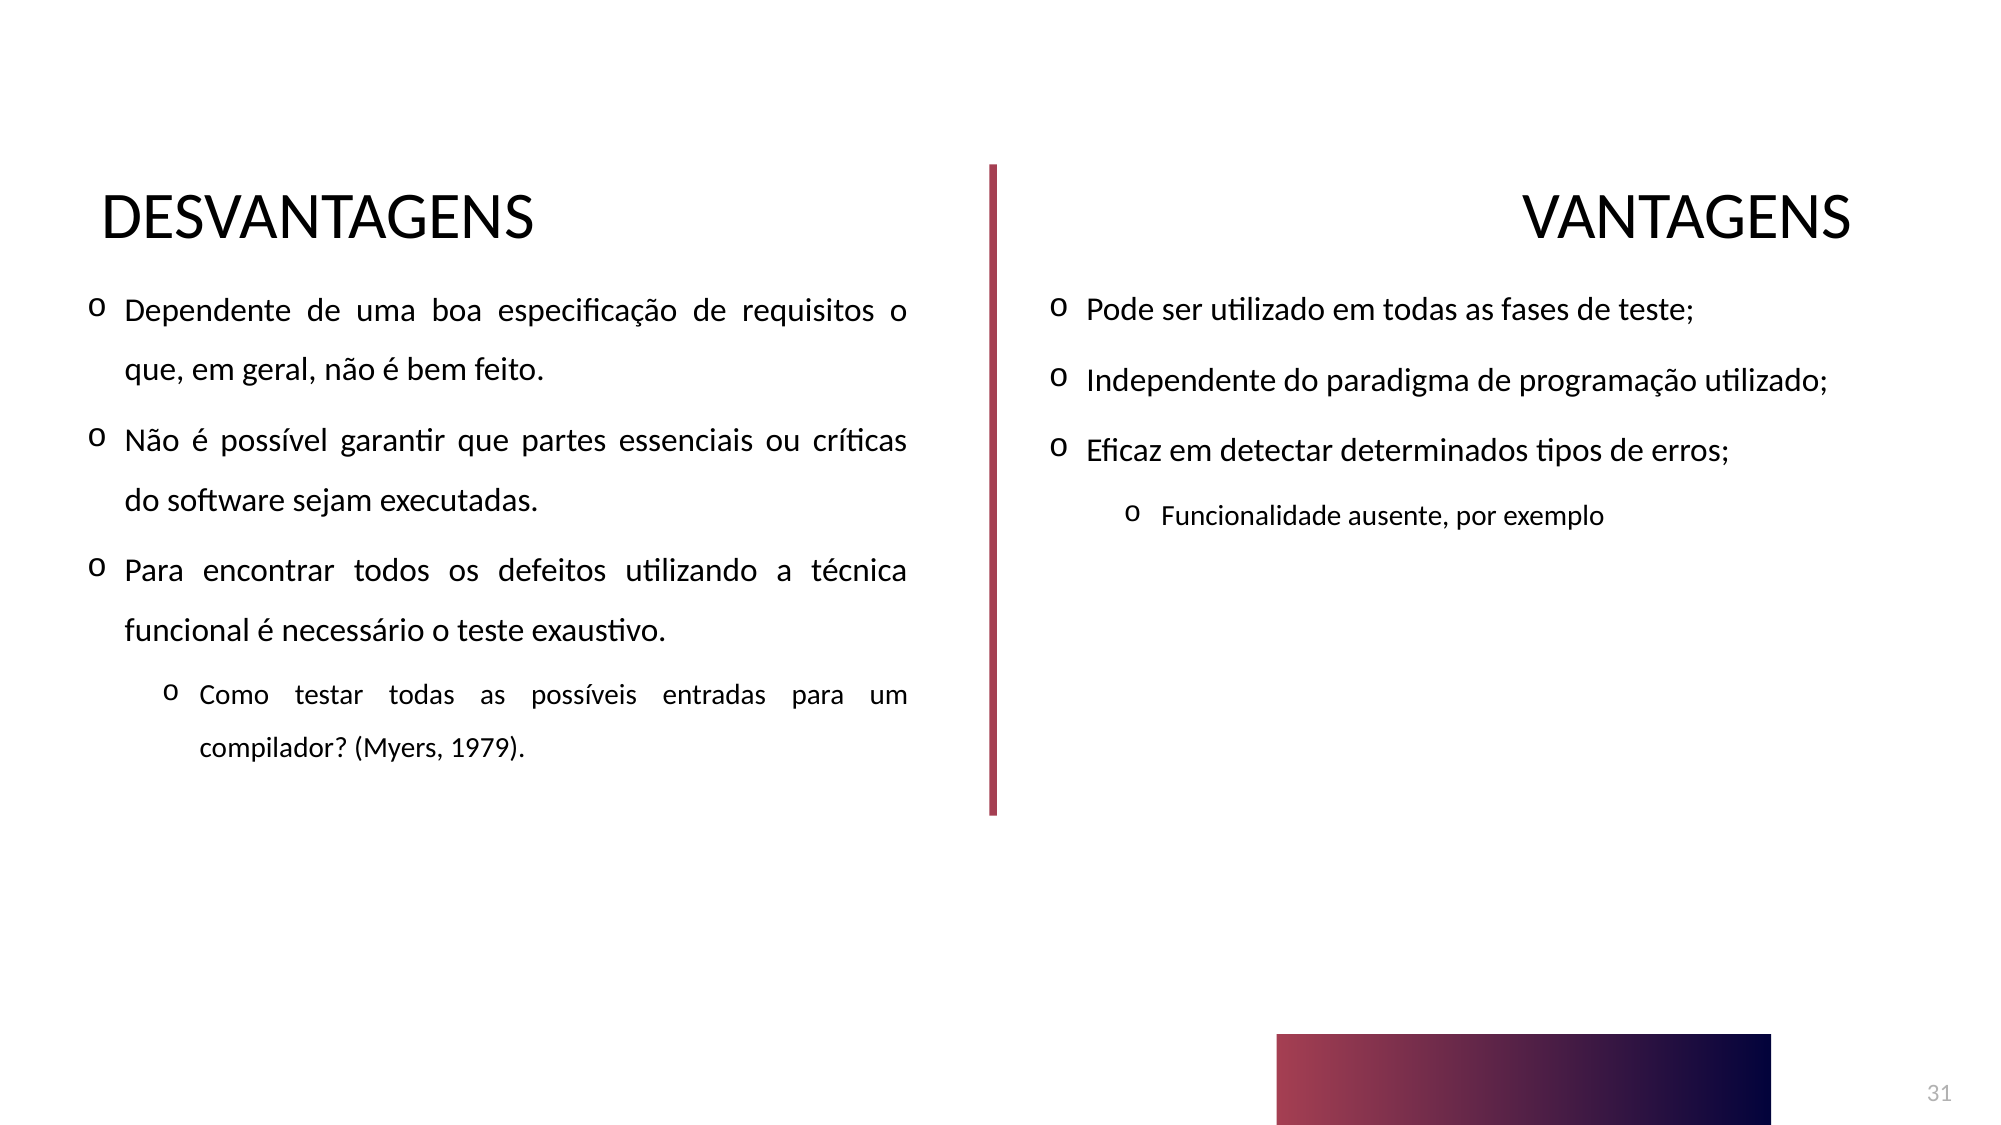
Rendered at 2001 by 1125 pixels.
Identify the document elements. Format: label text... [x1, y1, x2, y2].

text_box VANTAGENS [1507, 164, 1871, 259]
slide_number 31 [1894, 1061, 1968, 1121]
text_box [988, 163, 998, 817]
text_box DESVANTAGENS [86, 164, 579, 259]
list Dependente de uma boa especificação de requisitos o que, em geral, não é bem feito. Não é possível garantir que partes essenciais ou críticas do software sejam executadas. Para encontrar todos os defeitos utilizando a técnica funcional é necessário o teste exaustivo. Como testar todas as possíveis entradas para um compilador? (Myers, 1979). [86, 260, 909, 1021]
text_box Pode ser utilizado em todas as fases de teste; Independente do paradigma de programação utilizado; Eficaz em detectar determinados tipos de erros; Funcionalidade ausente, por exemplo [1049, 260, 1871, 943]
